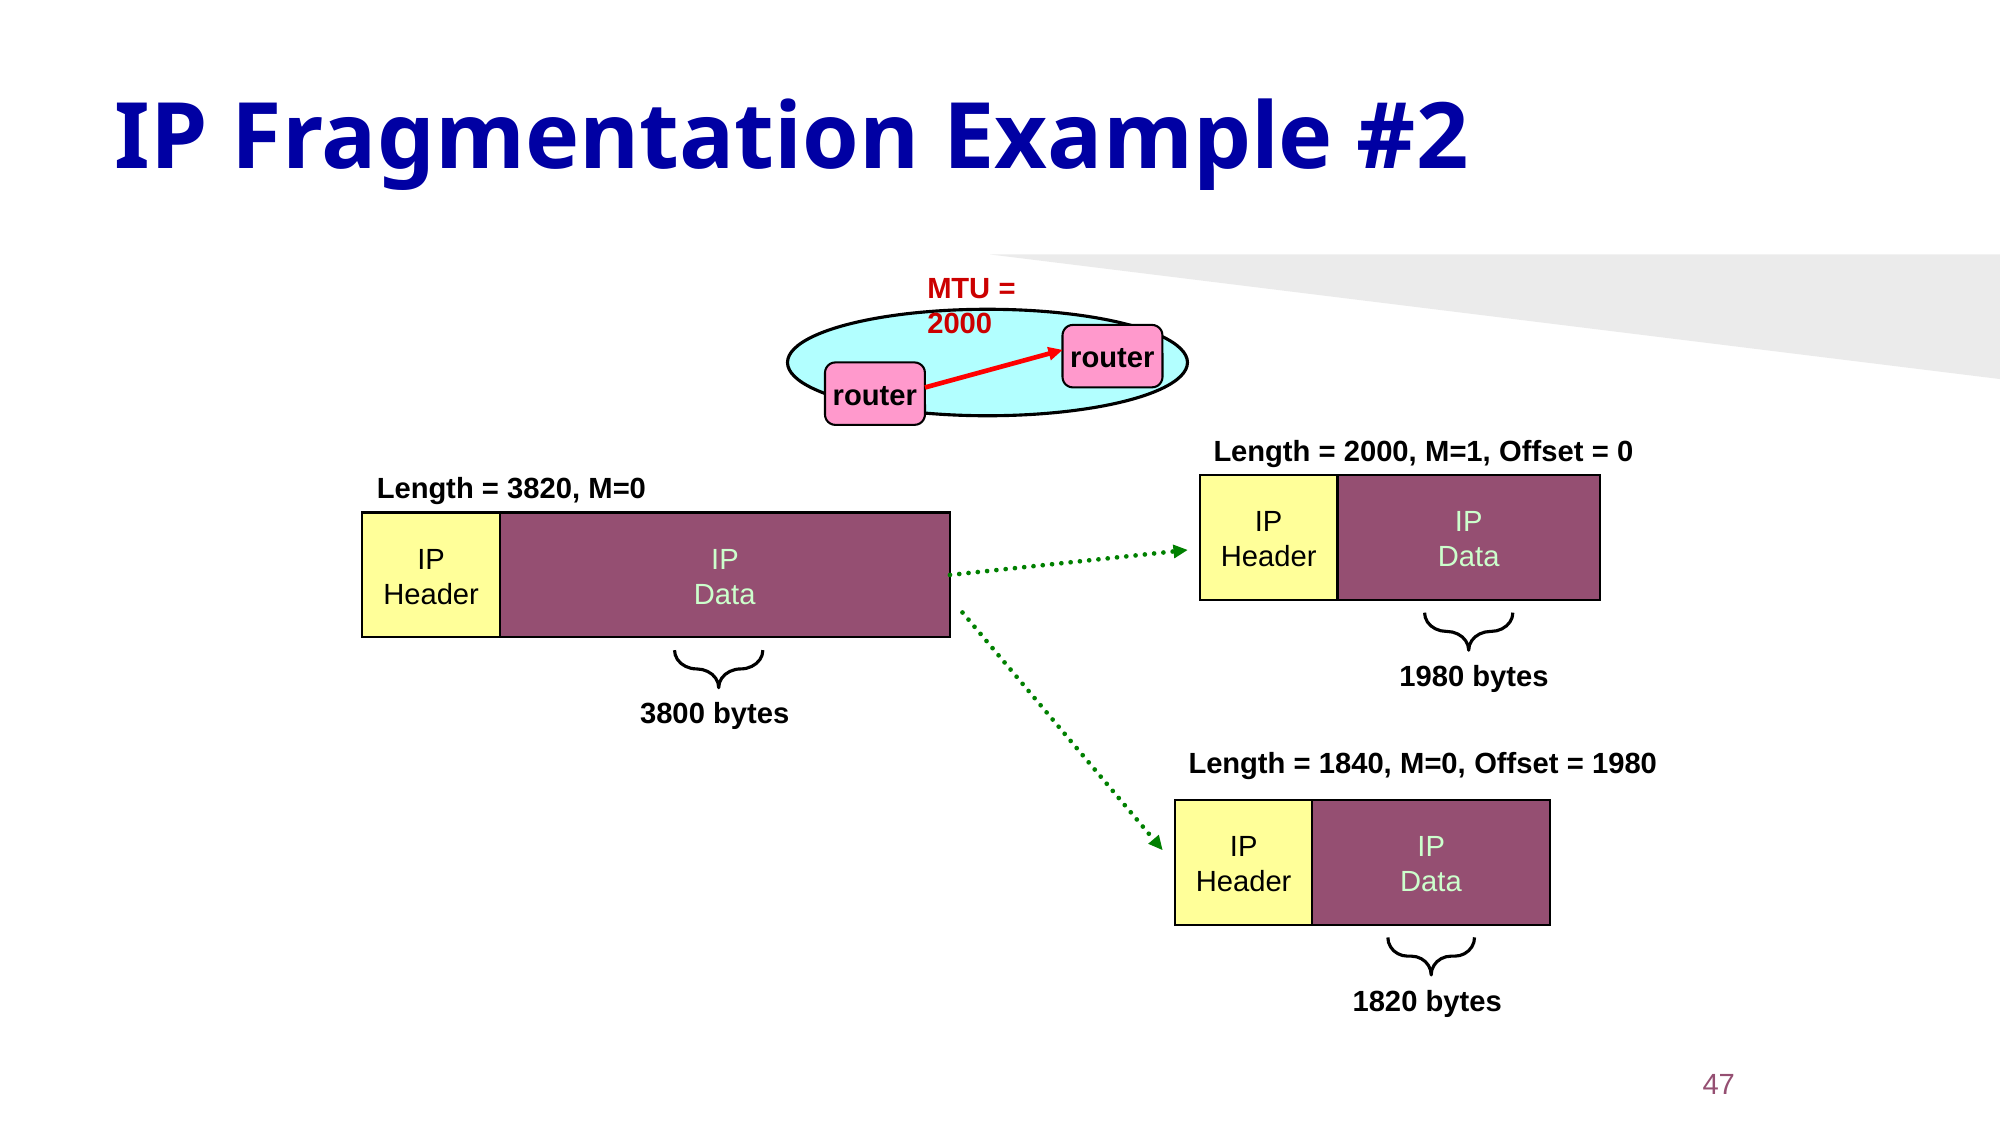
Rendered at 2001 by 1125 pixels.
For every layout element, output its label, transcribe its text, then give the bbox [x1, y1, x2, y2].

slide_number 47 [1639, 1060, 1750, 1106]
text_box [362, 462, 950, 738]
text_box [949, 424, 1648, 701]
text_box MTU = 2000 [912, 262, 1038, 348]
text_box router [1062, 324, 1163, 388]
text_box [787, 310, 1126, 394]
text_box router [825, 362, 925, 425]
title IP Fragmentation Example #2 [99, 45, 1900, 233]
text_box [924, 347, 1063, 388]
text_box [925, 336, 1188, 416]
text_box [962, 612, 1672, 1026]
